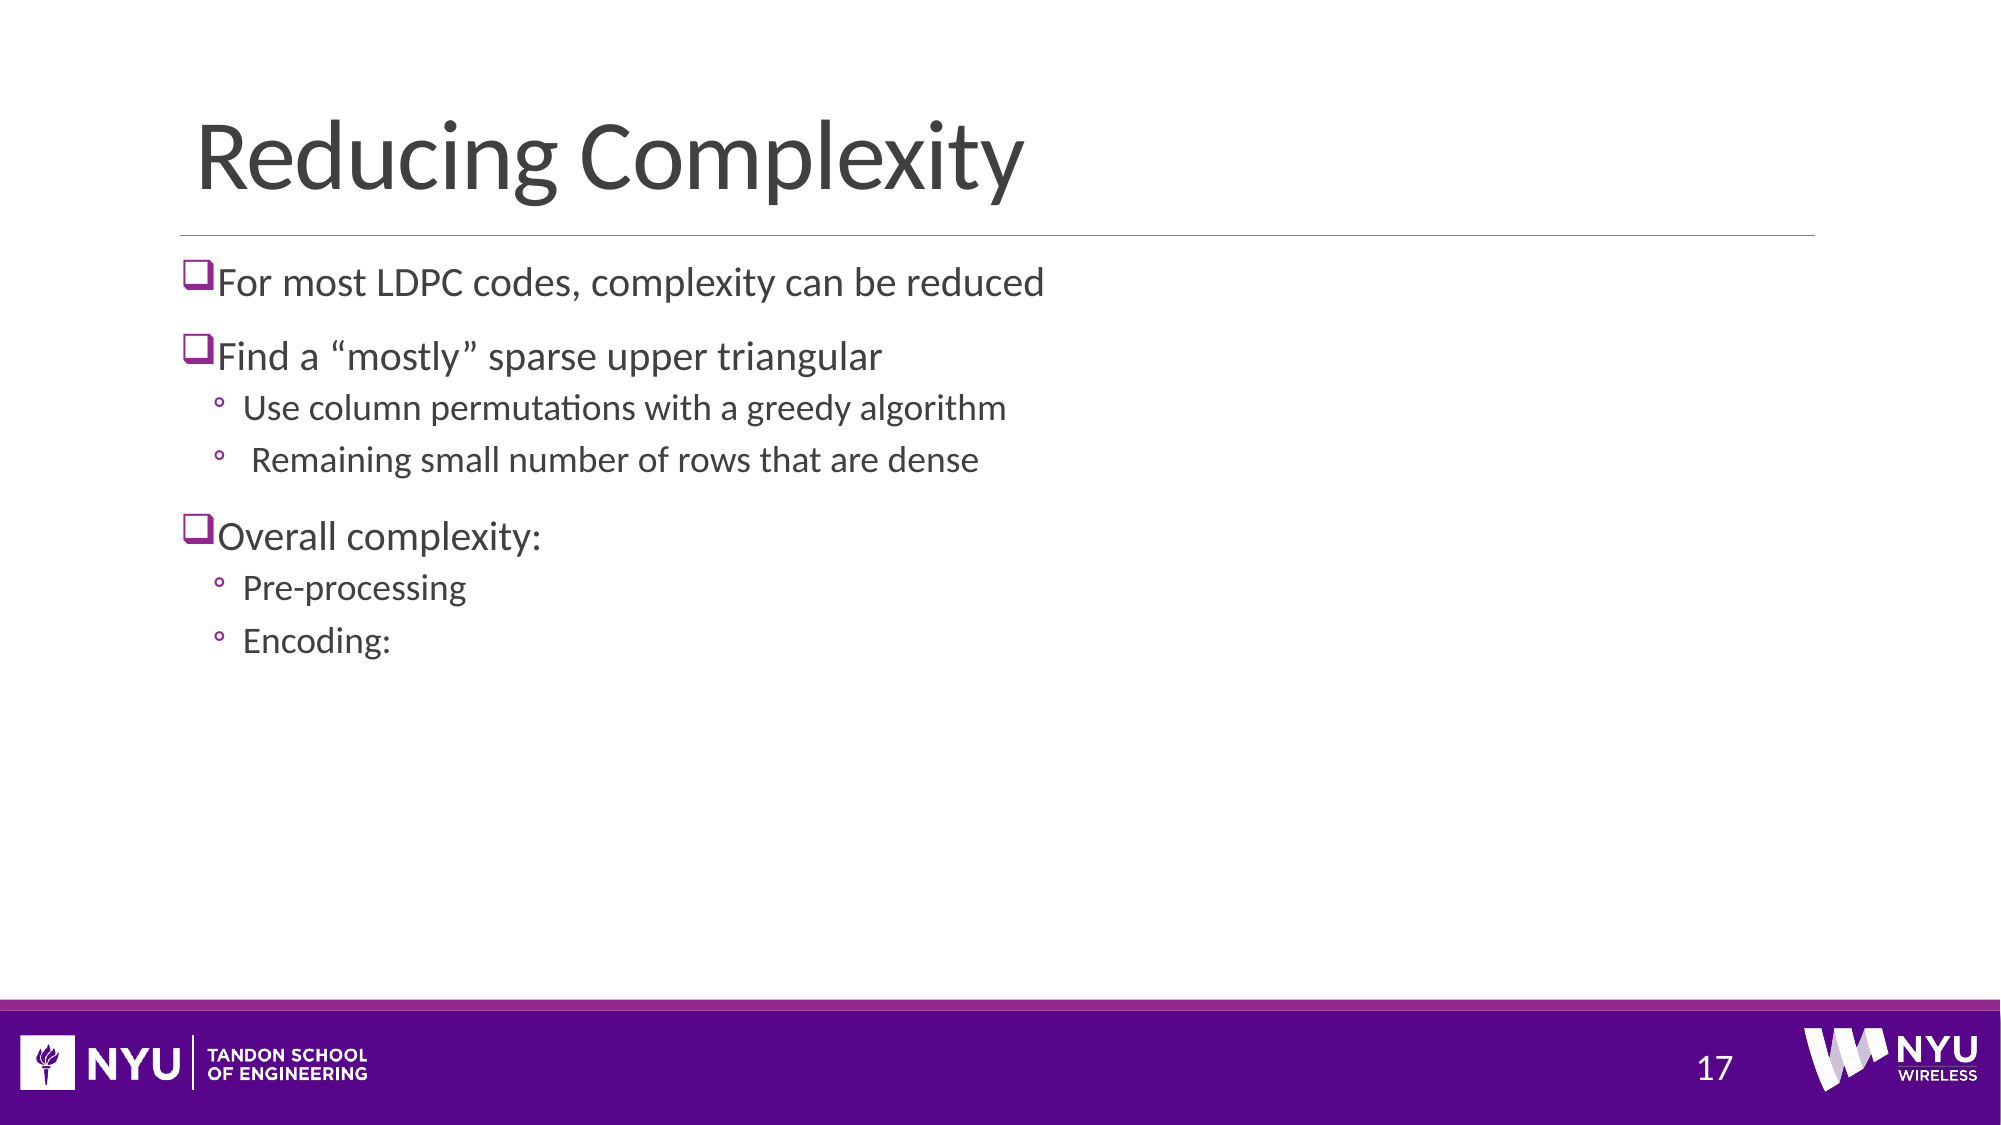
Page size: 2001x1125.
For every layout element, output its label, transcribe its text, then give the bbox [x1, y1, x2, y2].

slide_number 17 [1533, 1035, 1749, 1096]
title Reducing Complexity [180, 47, 1830, 218]
